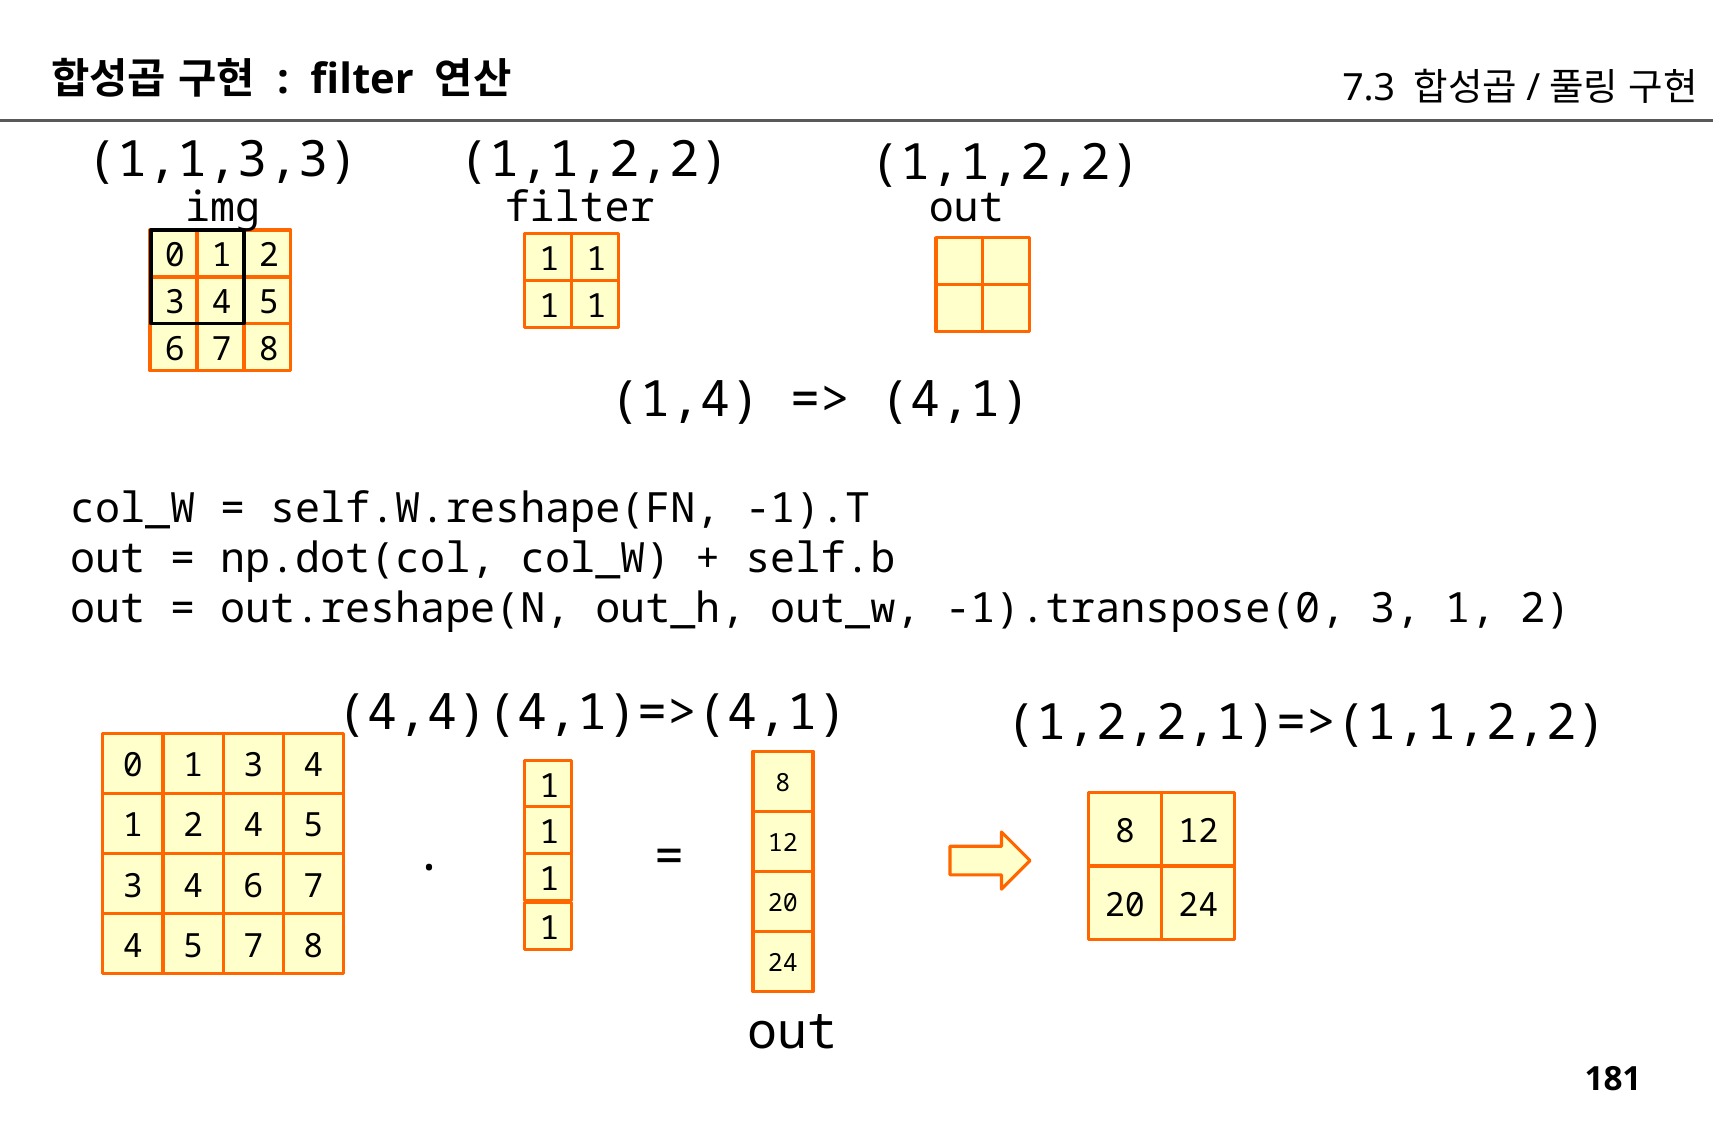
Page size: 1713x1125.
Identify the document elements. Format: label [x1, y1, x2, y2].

text_box [855, 121, 1155, 334]
text_box [947, 830, 1033, 892]
text_box [400, 813, 460, 889]
text_box [101, 672, 863, 976]
text_box [11, 13, 803, 105]
text_box [639, 815, 700, 891]
text_box [55, 473, 1585, 638]
text_box [444, 118, 745, 330]
text_box [916, 44, 1713, 111]
text_box [523, 758, 574, 952]
text_box [991, 681, 1621, 757]
text_box [1088, 792, 1236, 940]
text_box [73, 118, 373, 373]
text_box [595, 359, 1045, 434]
text_box [732, 749, 852, 1066]
